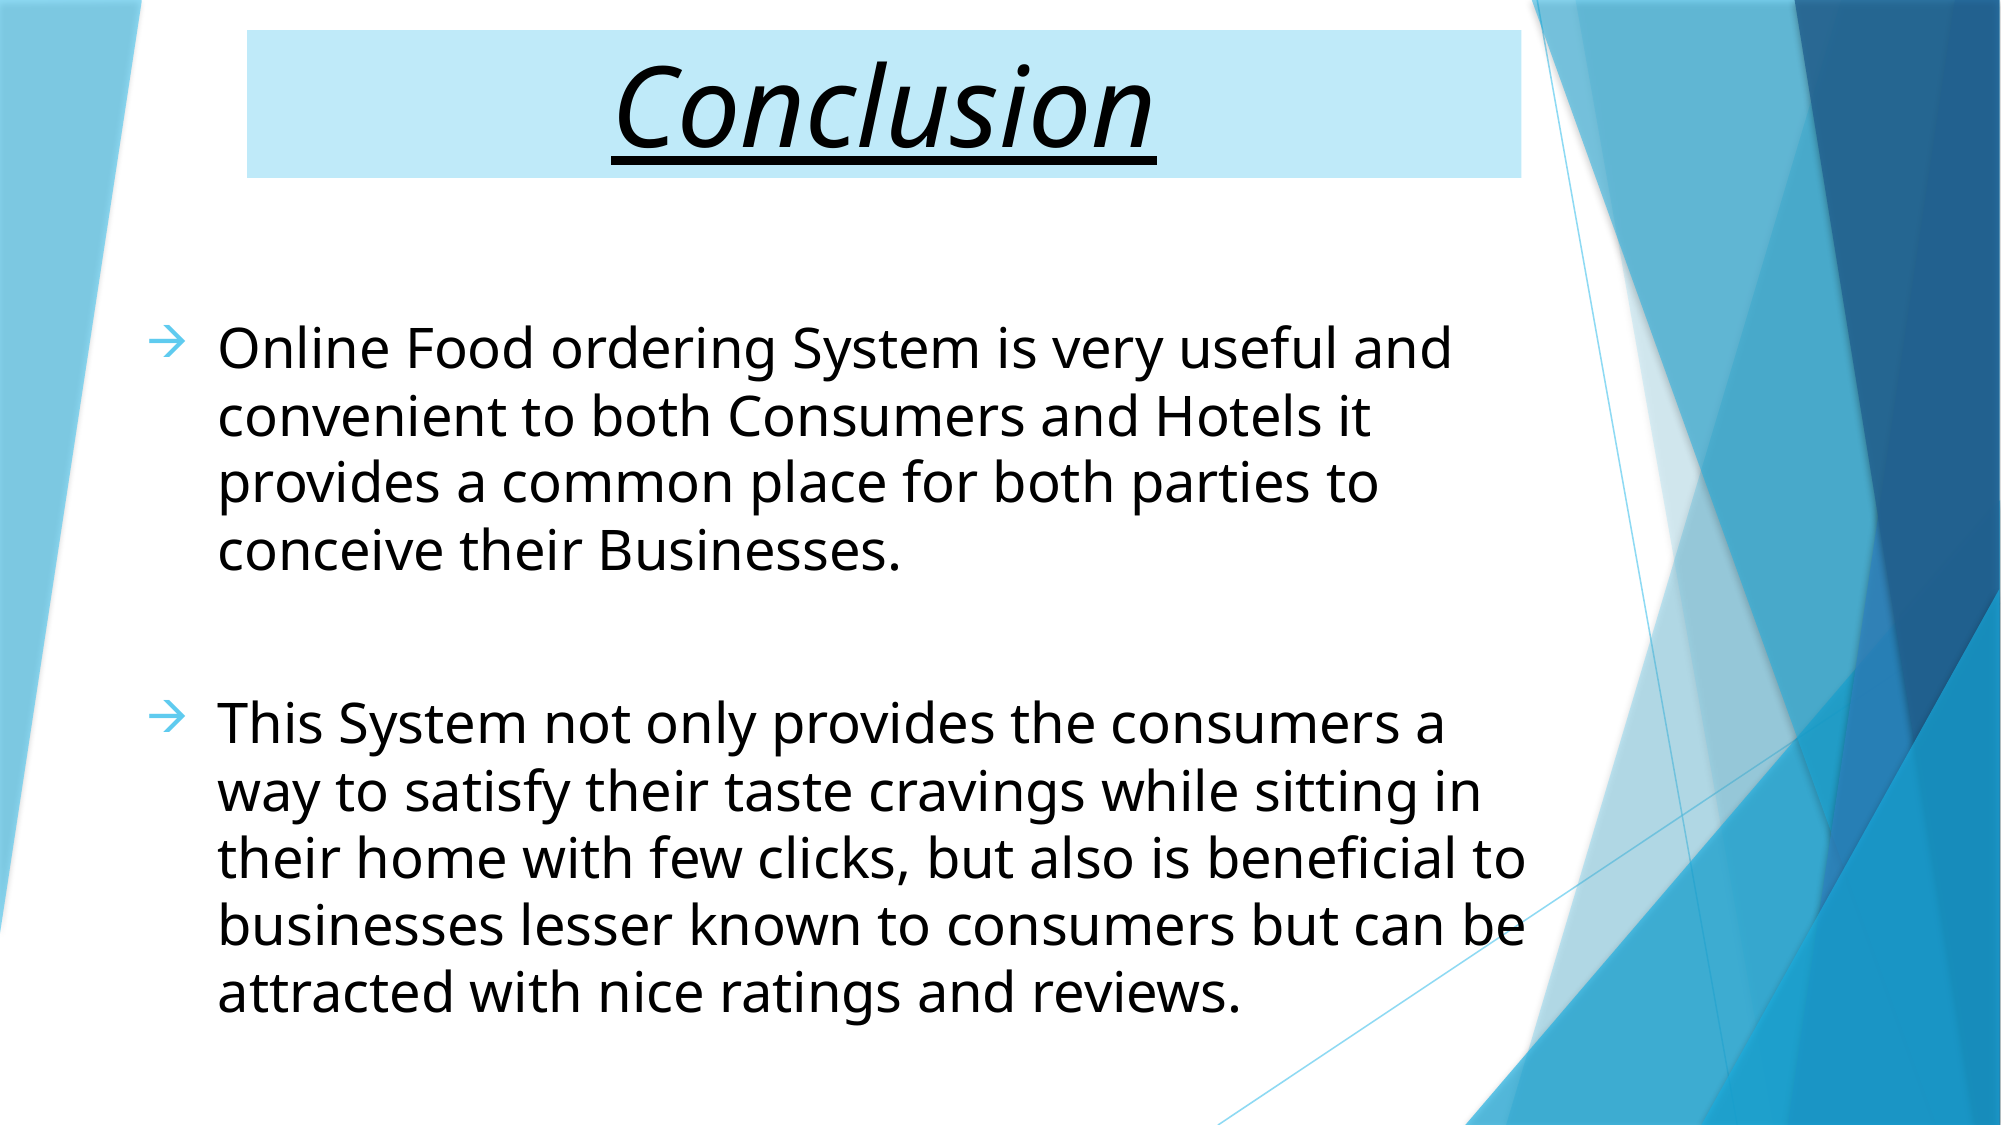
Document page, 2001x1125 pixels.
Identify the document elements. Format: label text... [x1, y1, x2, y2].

title Conclusion [247, 30, 1522, 178]
subtitle Online Food ordering System is very useful and convenient to both Consumers and Hotels it provides a common place for both parties to conceive their Businesses. This System not only provides the consumers a way to satisfy their taste cravings while sitting in their home with few clicks, but also is beneficial to businesses lesser known to consumers but can be attracted with nice ratings and reviews. [130, 218, 1567, 1033]
